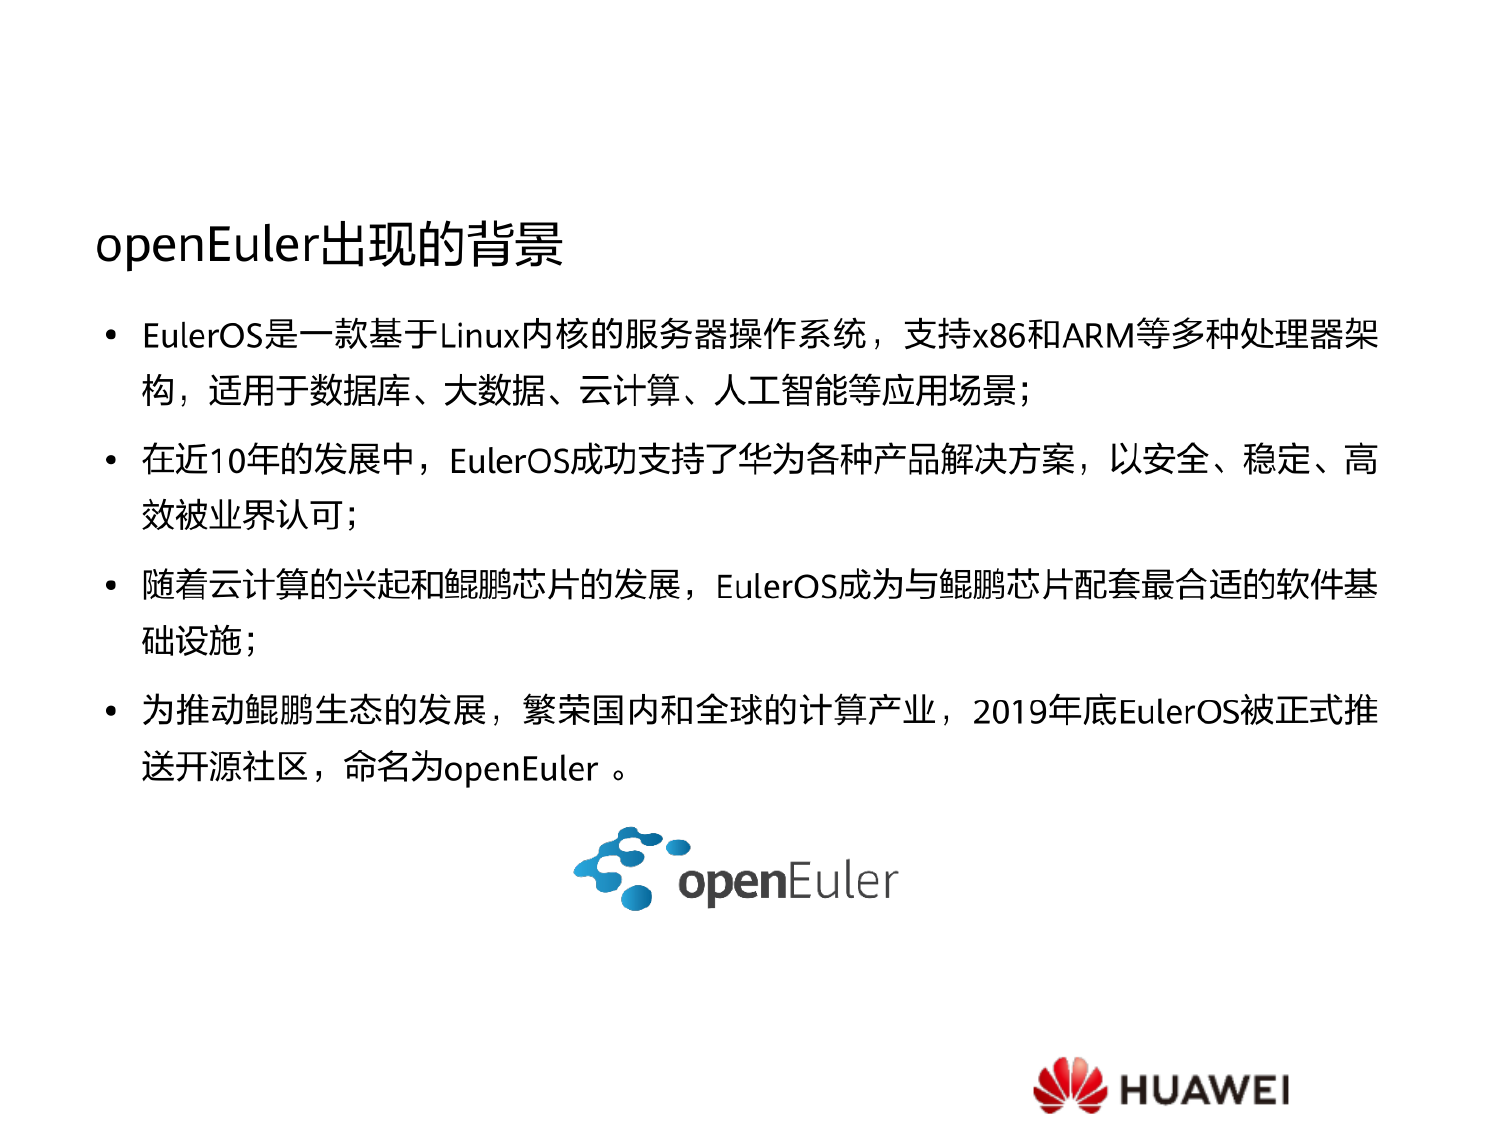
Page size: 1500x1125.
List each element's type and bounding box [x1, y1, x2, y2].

picture [64, 184, 1412, 925]
picture [997, 1026, 1323, 1125]
